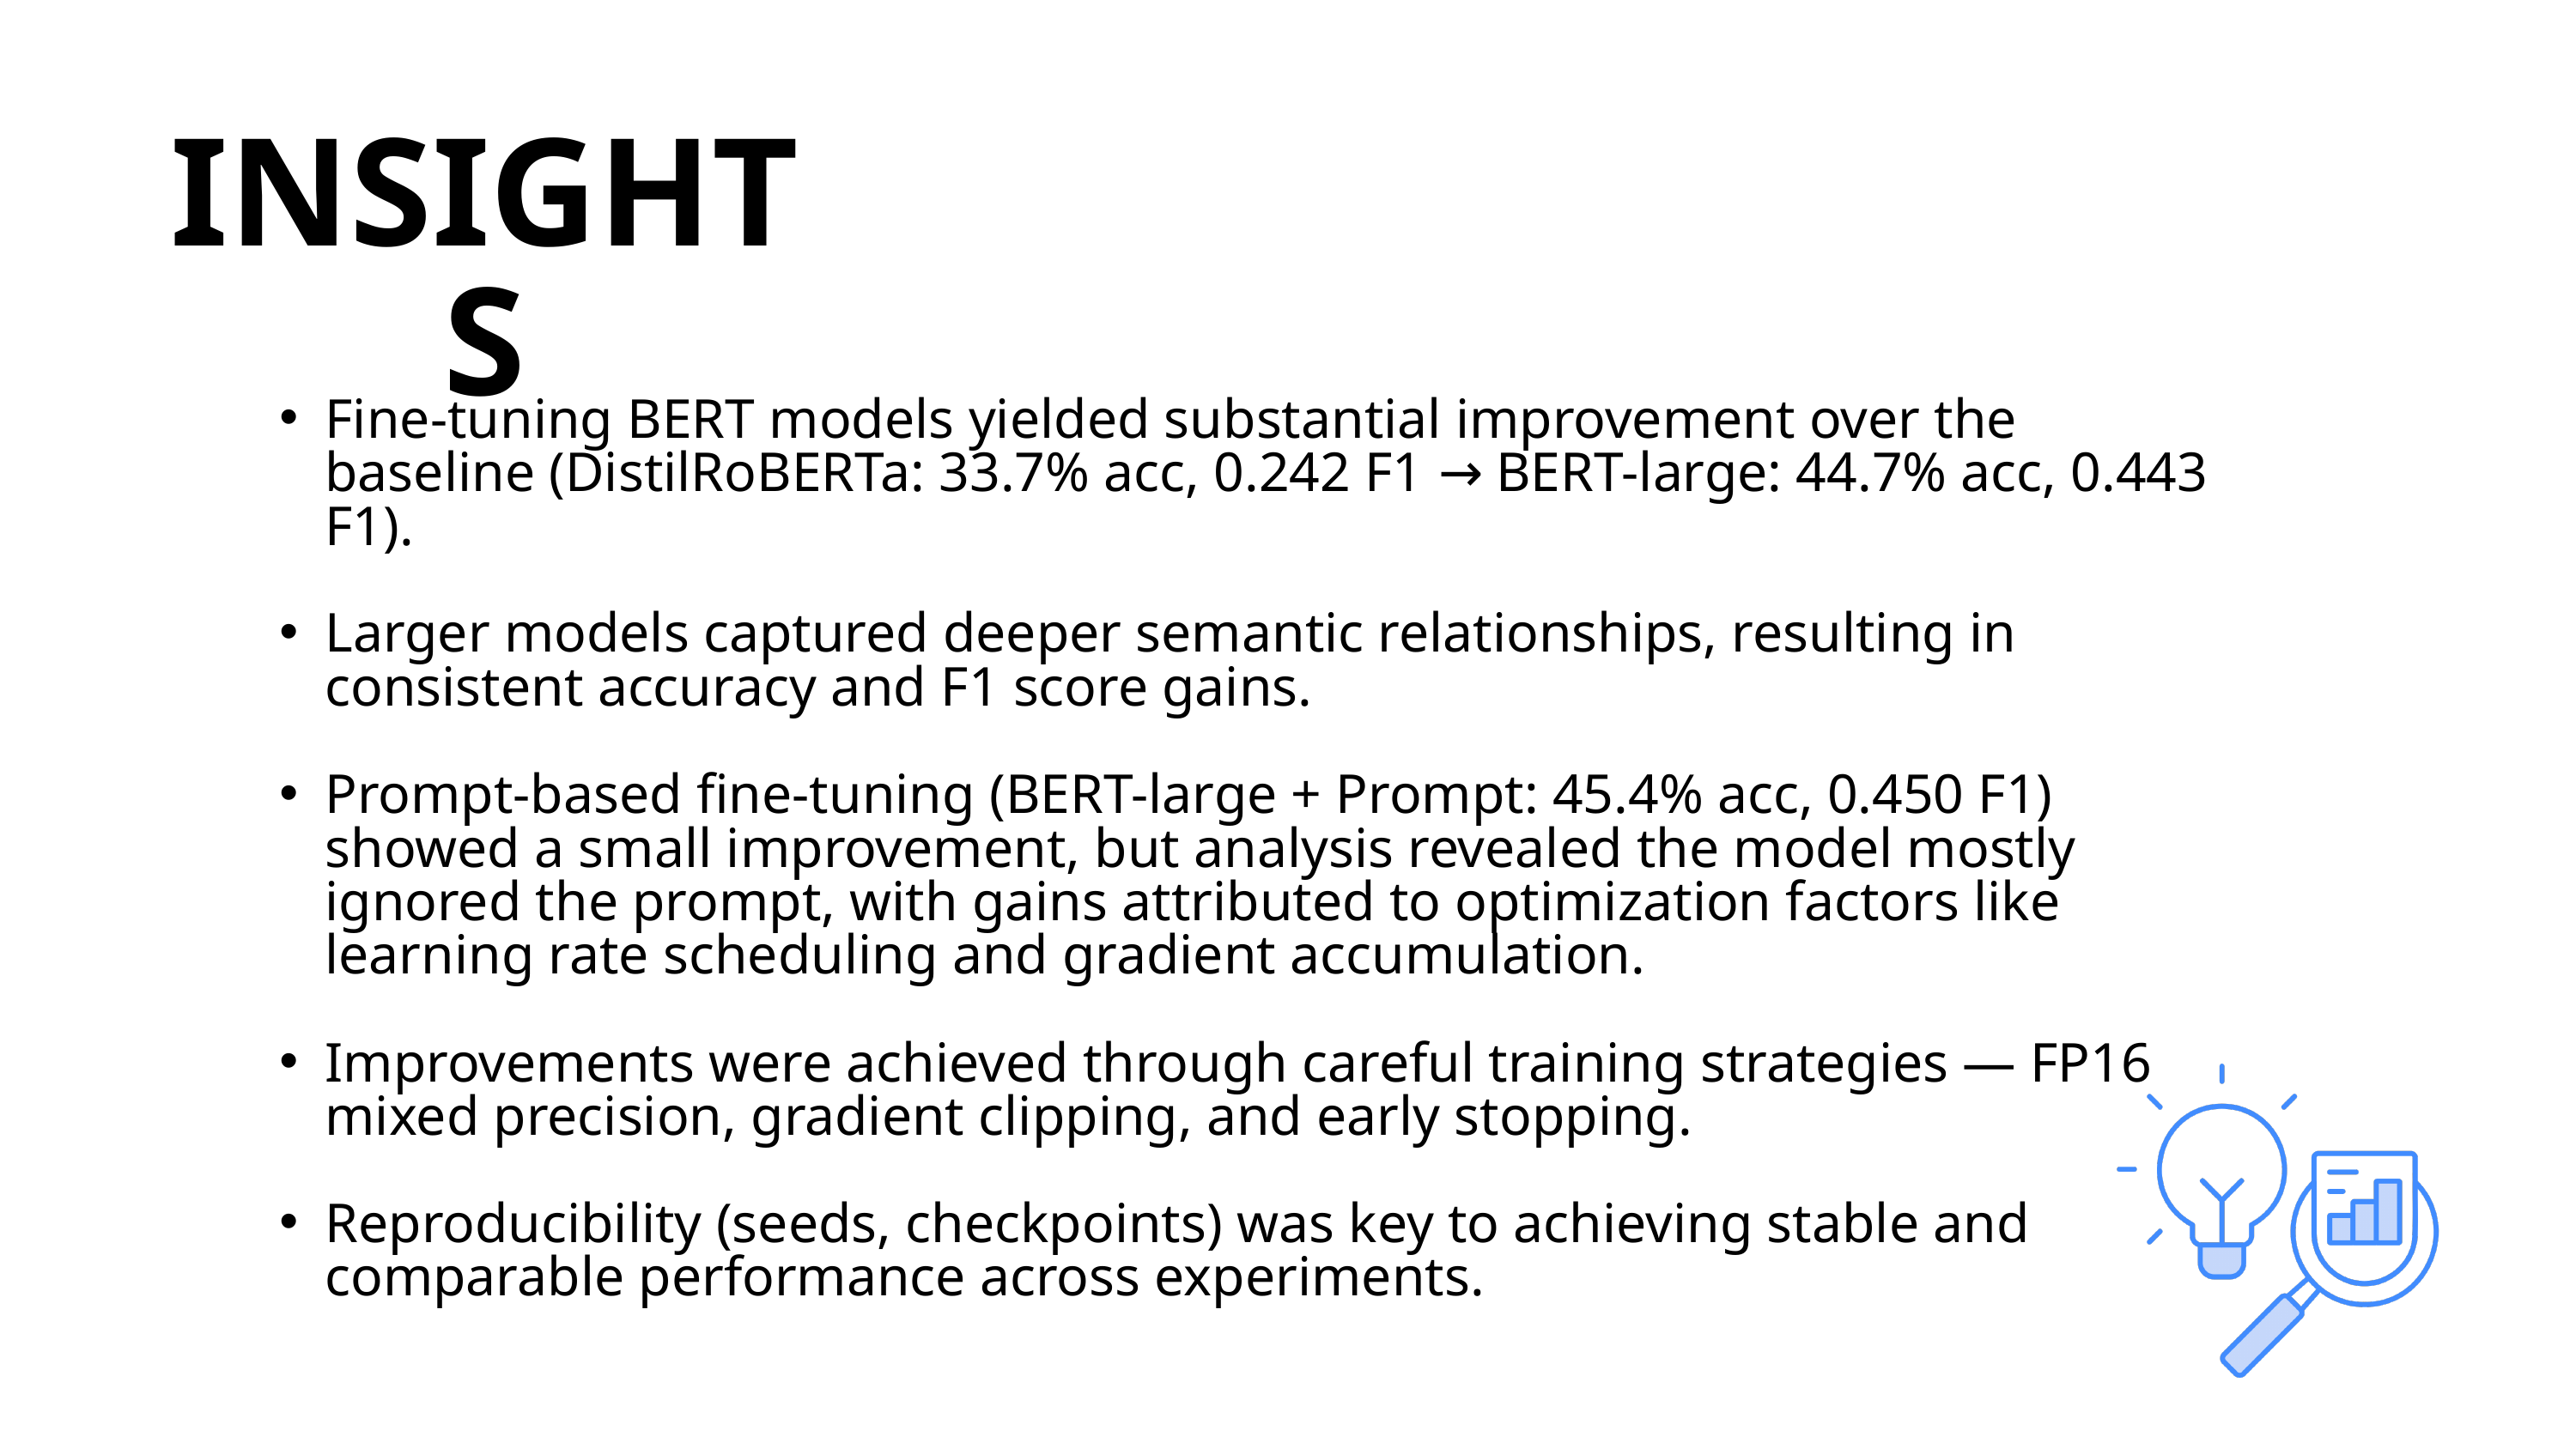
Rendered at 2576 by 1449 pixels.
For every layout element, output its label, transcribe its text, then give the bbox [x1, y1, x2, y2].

text_box INSIGHTS [144, 126, 825, 426]
text_box Fine-tuning BERT models yielded substantial improvement over the baseline (DistilRoBERTa: 33.7% acc, 0.242 F1 → BERT-large: 44.7% acc, 0.443 F1). Larger models captured deeper semantic relationships, resulting in consistent accuracy and F1 score gains. Prompt-based fine-tuning (BERT-large + Prompt: 45.4% acc, 0.450 F1) showed a small improvement, but analysis revealed the model mostly ignored the prompt, with gains attributed to optimization factors like learning rate scheduling and gradient accumulation. Improvements were achieved through careful training strategies — FP16 mixed precision, gradient clipping, and early stopping. Reproducibility (seeds, checkpoints) was key to achieving stable and comparable performance across experiments. [234, 341, 2238, 1307]
text_box [2116, 1064, 2464, 1378]
